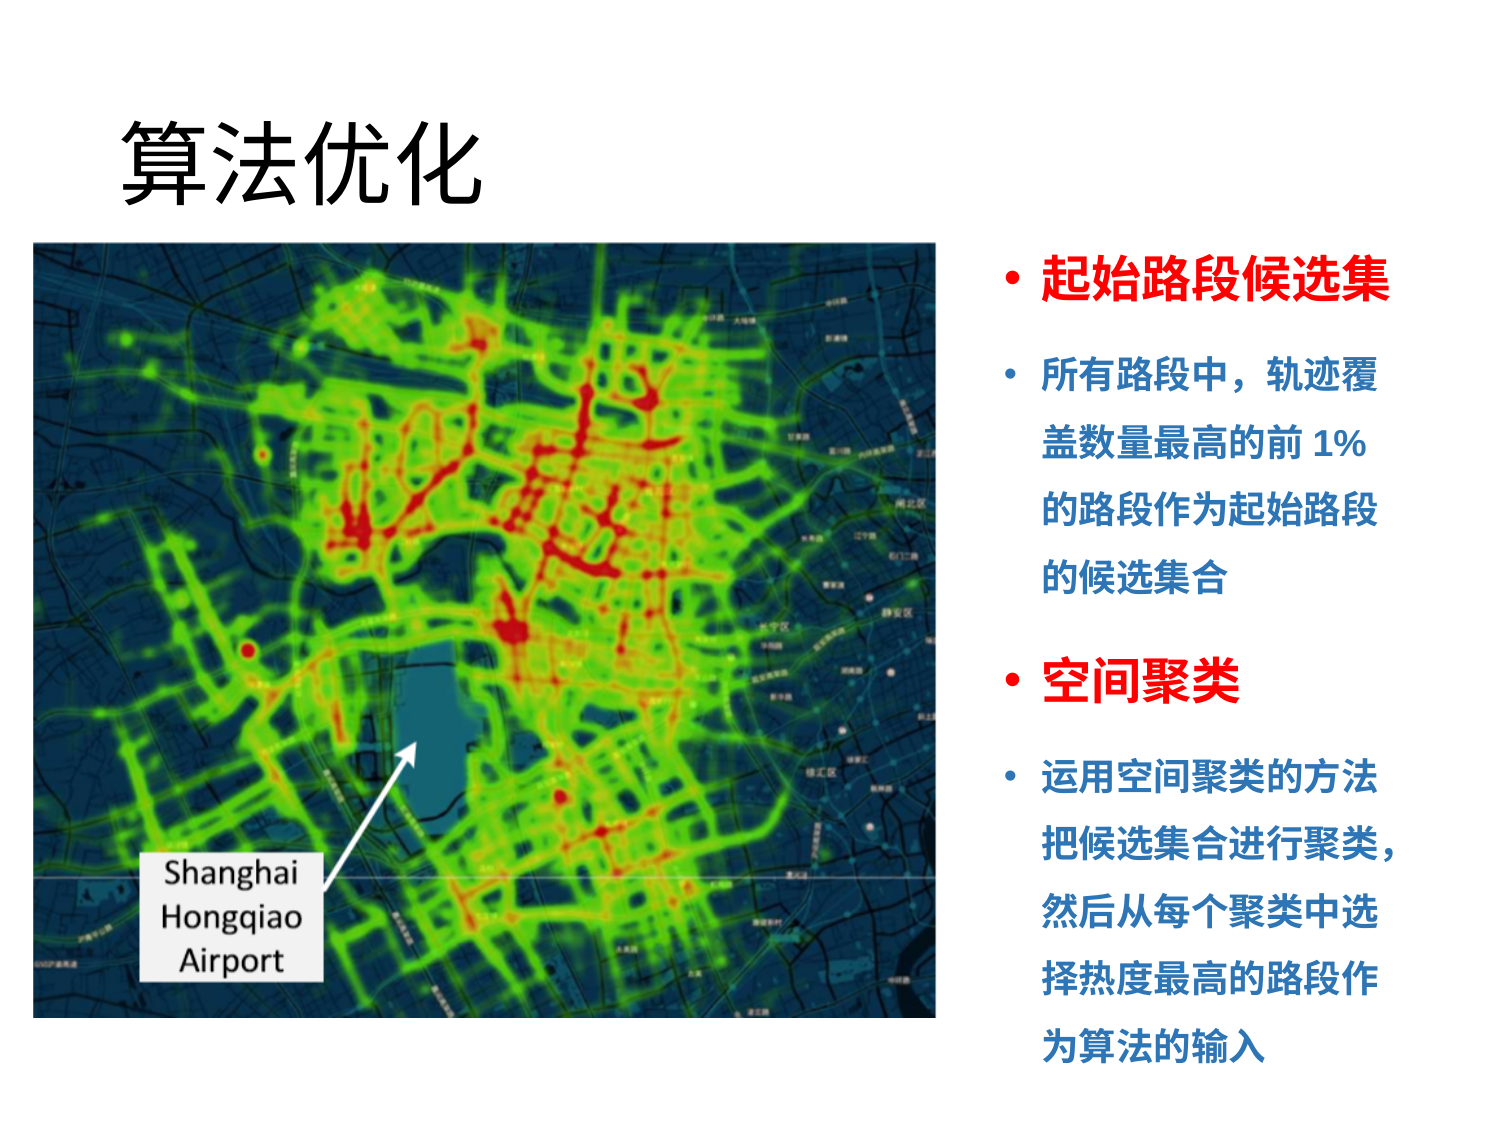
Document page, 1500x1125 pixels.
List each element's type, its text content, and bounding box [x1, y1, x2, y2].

title 算法优化 [103, 59, 1397, 278]
picture [32, 241, 937, 1018]
list 起始路段候选集 所有路段中，轨迹覆盖数量最高的前1%的路段作为起始路段的候选集合 空间聚类 运用空间聚类的方法把候选集合进行聚类，然后从每个聚类中选择热度最高的路段作为算法的输入 [988, 210, 1423, 1096]
